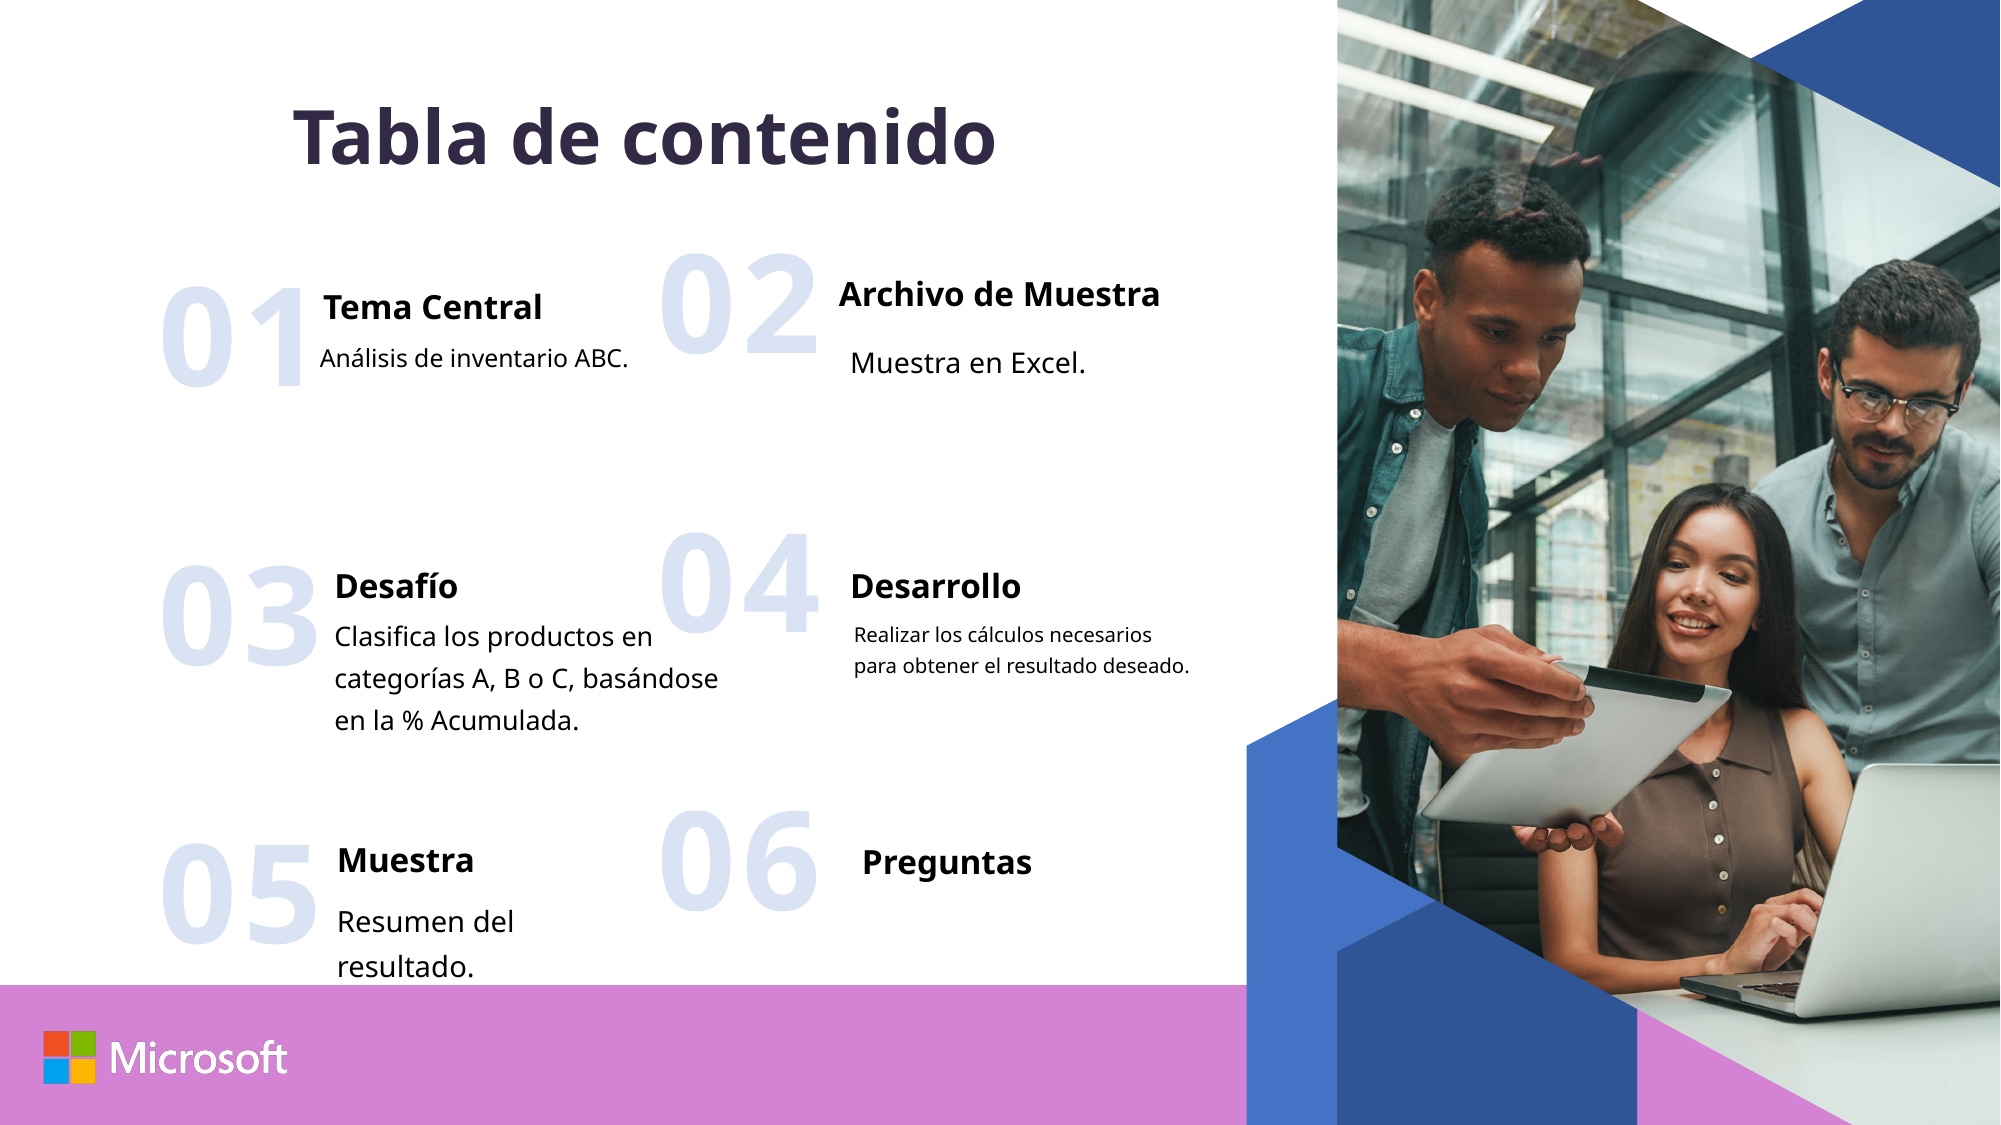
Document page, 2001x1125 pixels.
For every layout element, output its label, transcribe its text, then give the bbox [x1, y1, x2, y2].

list 03 [53, 553, 319, 689]
list Realizar los cálculos necesarios para obtener el resultado deseado. [838, 606, 1213, 714]
title Tabla de contenido [250, 50, 1040, 189]
list Desarrollo [835, 545, 1268, 606]
list Análisis de inventario ABC. [304, 325, 645, 389]
list Archivo de Muestra [823, 253, 1257, 314]
list 05 [53, 831, 428, 967]
list Preguntas [846, 821, 1052, 882]
list 06 [552, 798, 927, 934]
list Tema Central [308, 266, 604, 327]
list Clasifica los productos en categorías A, B o C, basándose en la % Acumulada. [319, 602, 737, 749]
list Muestra en Excel. [835, 327, 1268, 387]
list 02 [552, 240, 927, 377]
list Resumen del resultado. [321, 885, 629, 946]
picture [0, 979, 339, 1125]
list Desafío [319, 545, 518, 606]
list Muestra [321, 819, 521, 880]
picture [1337, 0, 2000, 1125]
list 04 [552, 520, 927, 656]
list 01 [53, 273, 428, 410]
